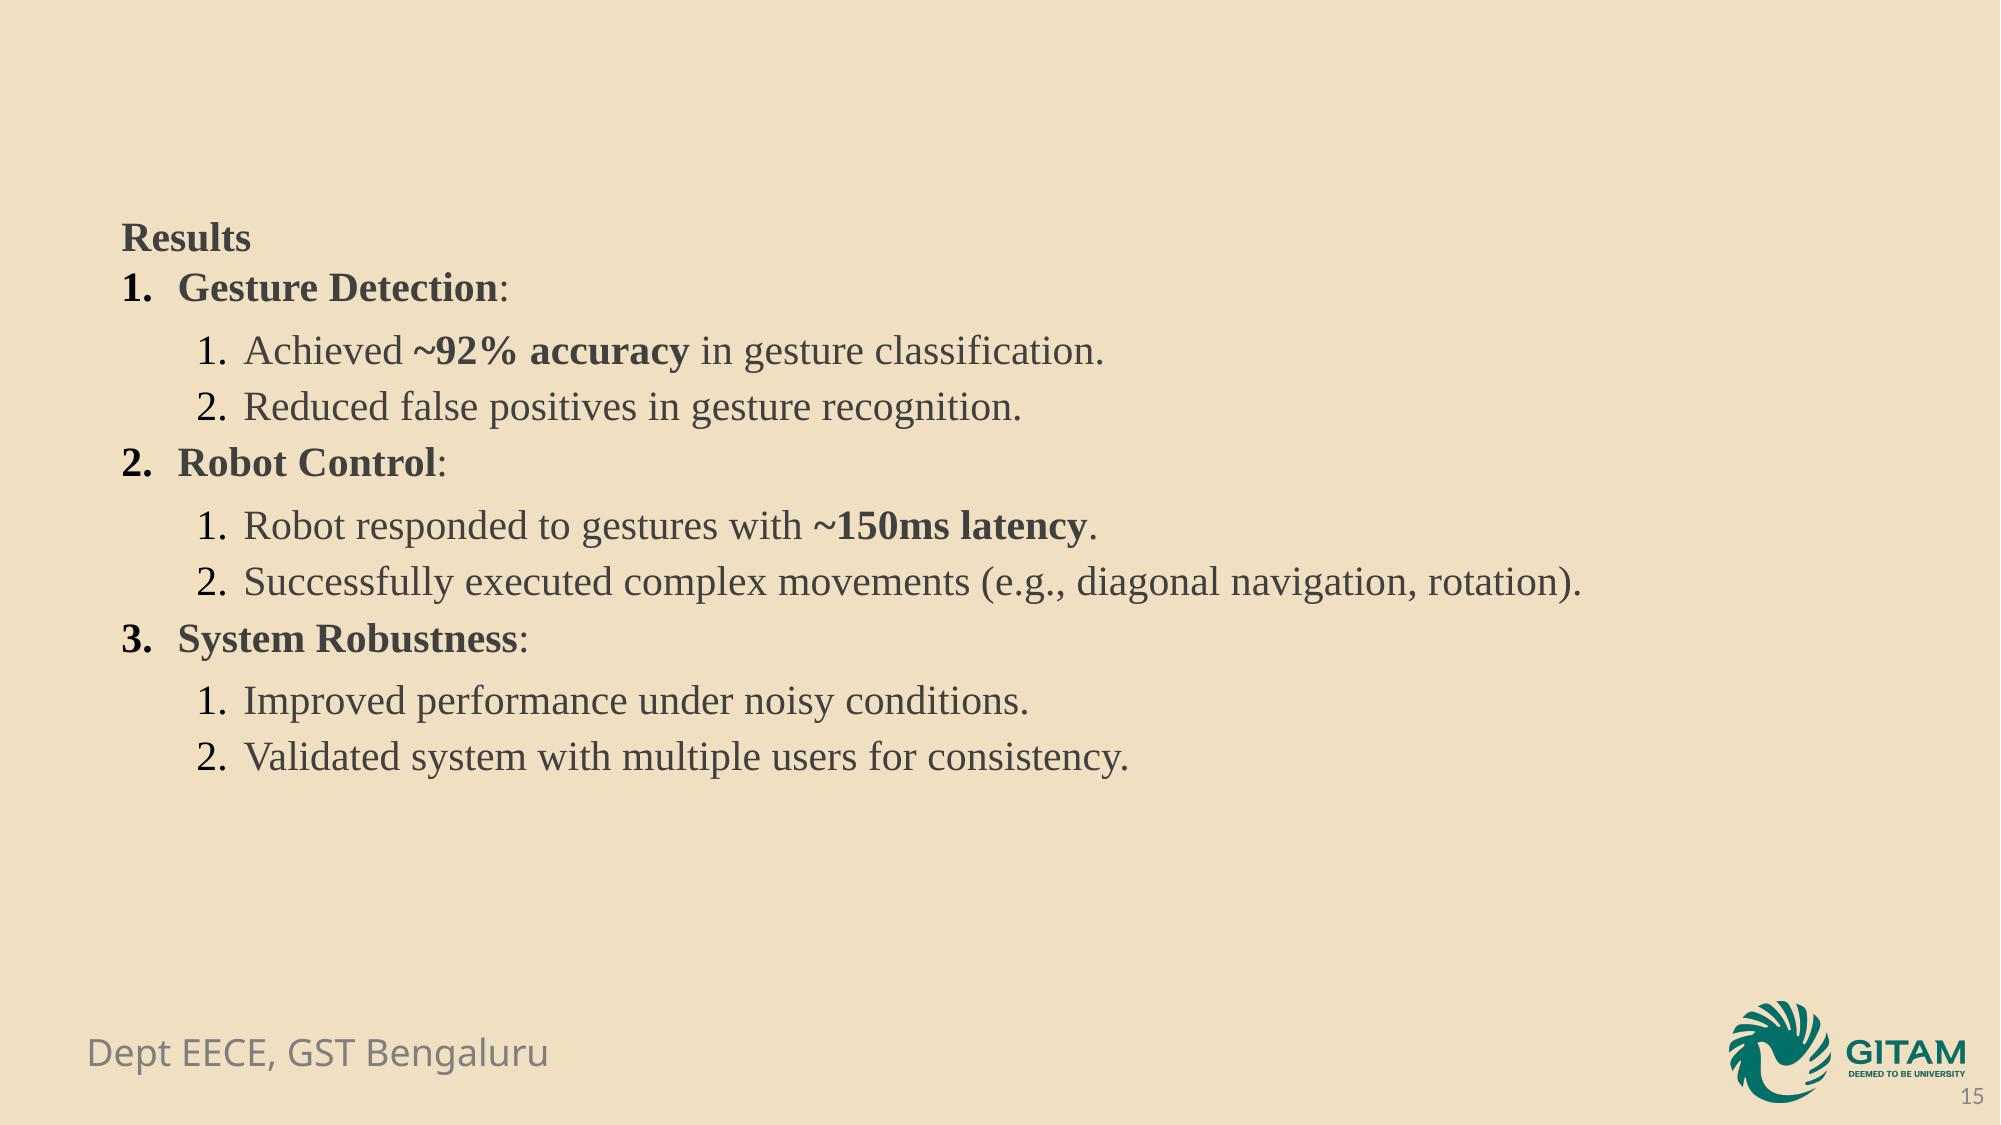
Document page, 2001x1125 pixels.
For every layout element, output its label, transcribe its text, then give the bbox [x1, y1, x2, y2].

slide_number 15 [1550, 1065, 2000, 1125]
text_box Results Gesture Detection: Achieved ~92% accuracy in gesture classification. Reduced false positives in gesture recognition. Robot Control: Robot responded to gestures with ~150ms latency. Successfully executed complex movements (e.g., diagonal navigation, rotation). System Robustness: Improved performance under noisy conditions. Validated system with multiple users for consistency. [106, 202, 1862, 787]
picture [1729, 1001, 1965, 1065]
